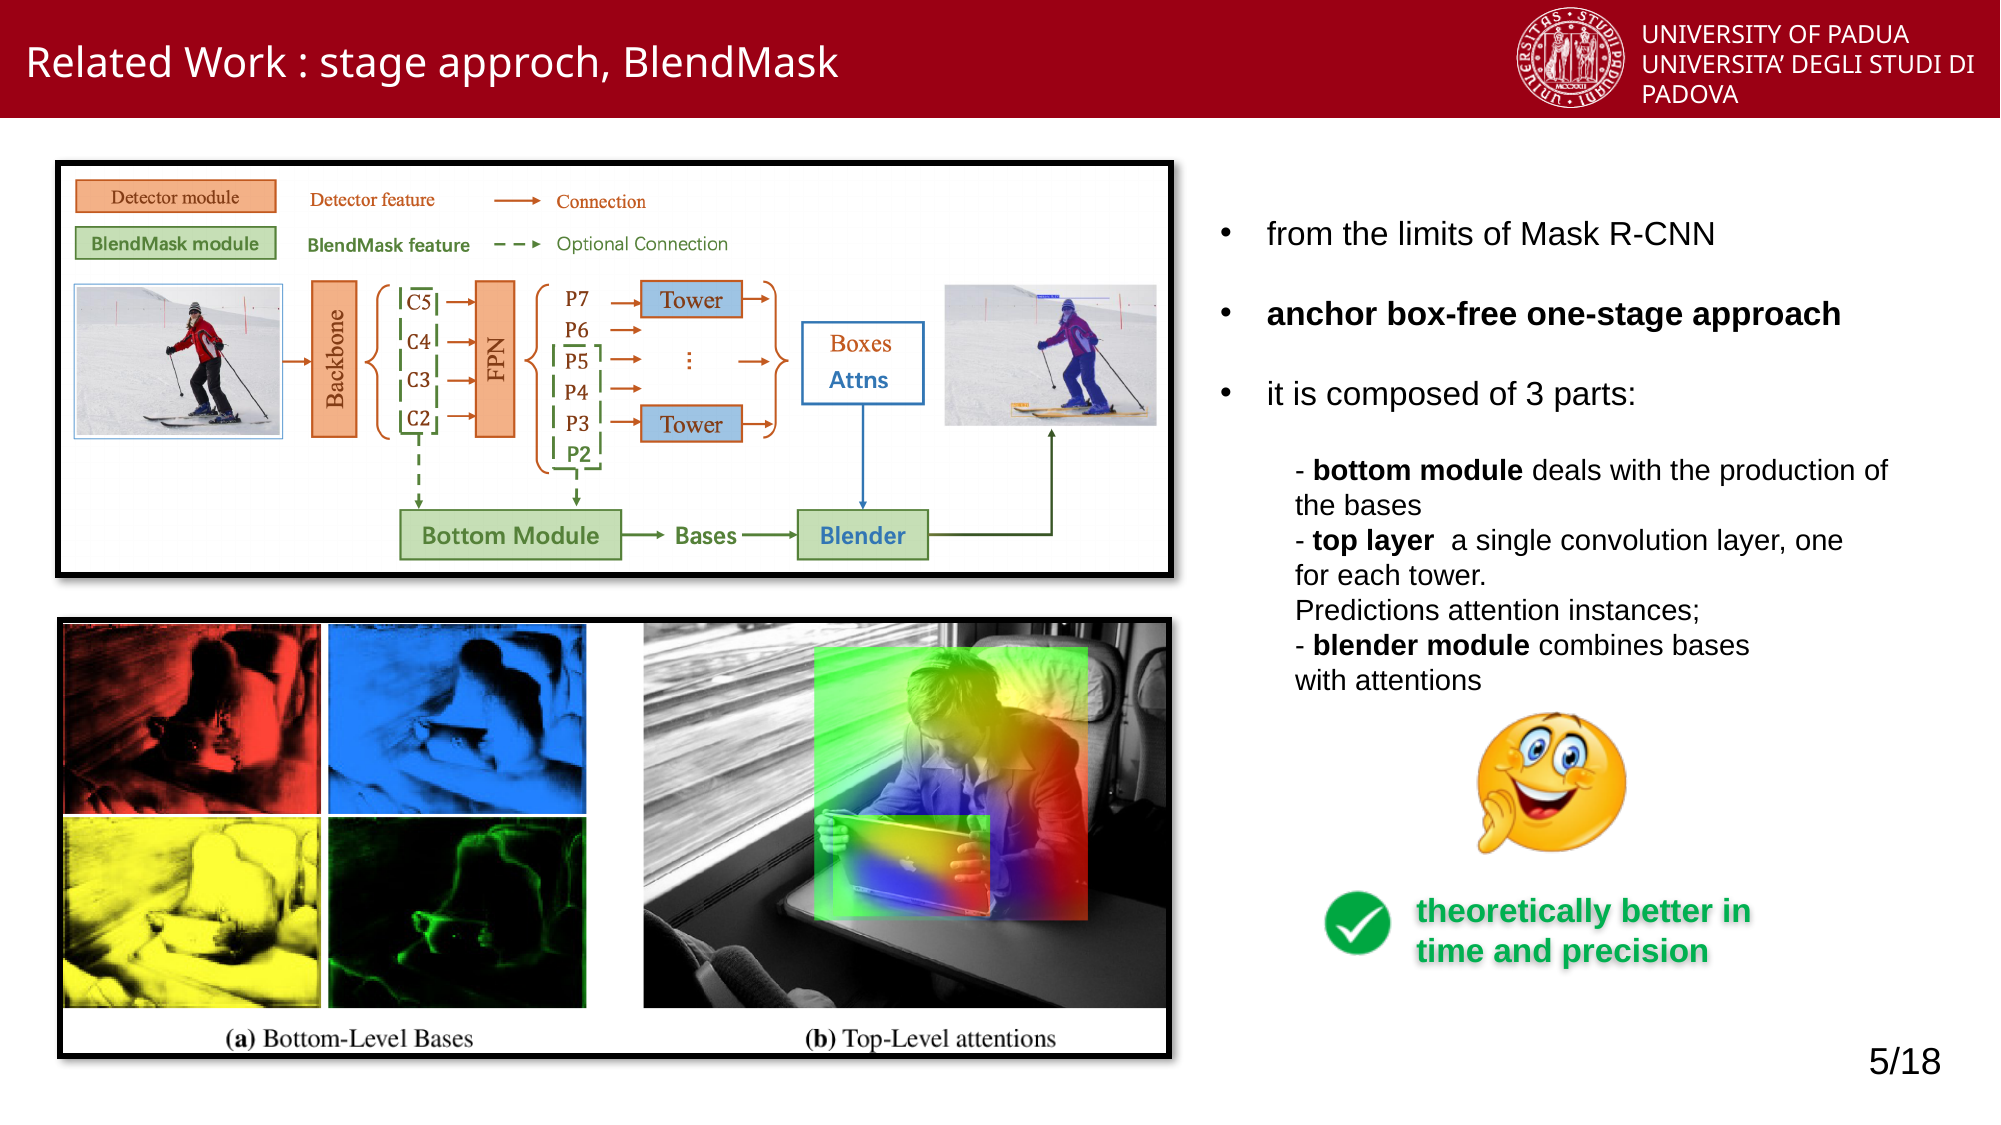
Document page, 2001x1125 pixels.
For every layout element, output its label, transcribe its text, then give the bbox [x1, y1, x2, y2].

text_box Related Work : stage approch, BlendMask [10, 28, 953, 94]
picture [1322, 889, 1392, 958]
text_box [1515, 0, 2000, 129]
text_box theoretically better in time and precision [1400, 881, 1774, 977]
picture [60, 165, 1168, 572]
picture [63, 622, 1166, 1053]
text_box from the limits of Mask R-CNN anchor box-free one-stage approach it is composed of 3 parts: - bottom module deals with the production of the bases - top layer a single convolution layer, one for each tower. Predictions attention instances; - blender module combines bases with attentions [1201, 194, 1926, 674]
picture [0, 0, 1515, 118]
picture [1417, 710, 1628, 856]
